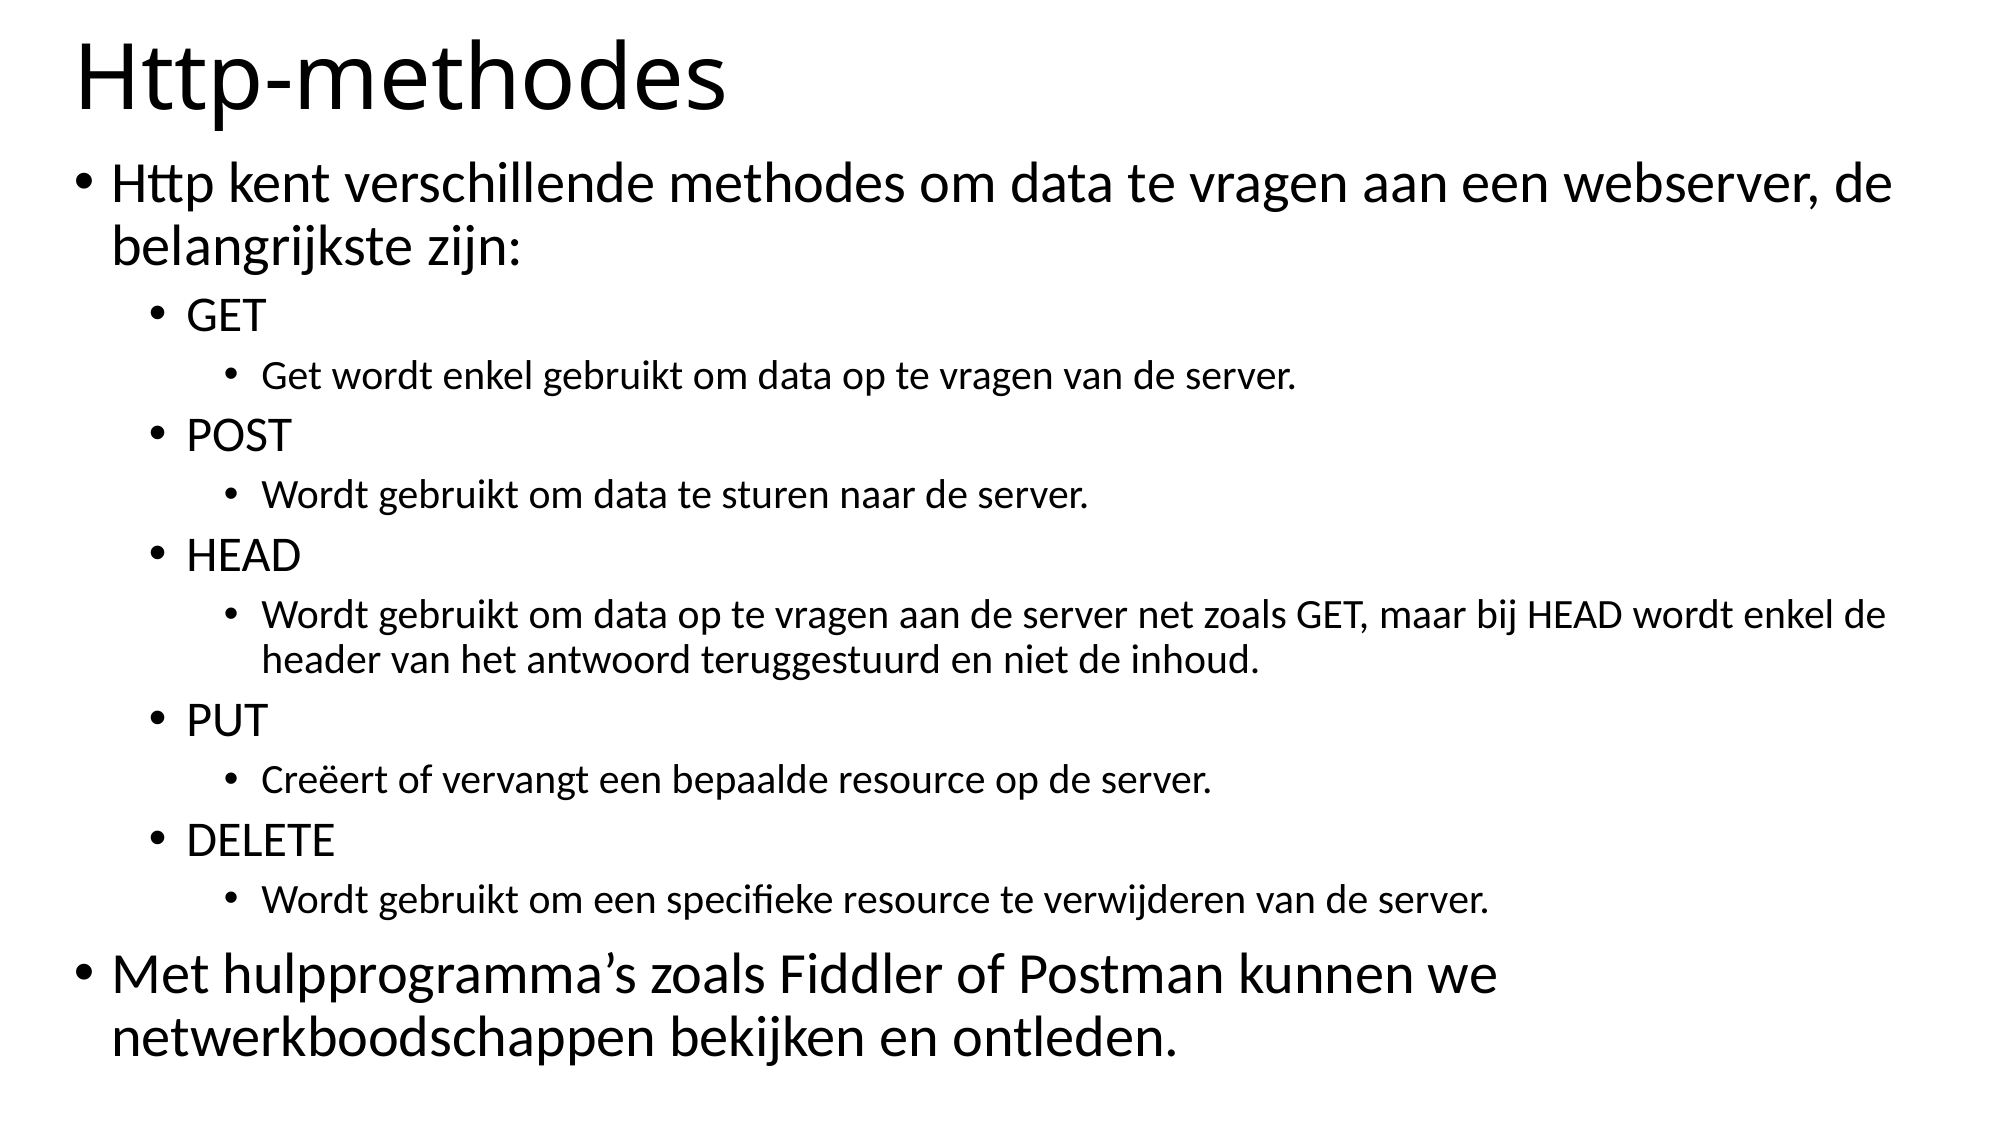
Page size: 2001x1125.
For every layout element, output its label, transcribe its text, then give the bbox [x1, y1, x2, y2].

list Http kent verschillende methodes om data te vragen aan een webserver, de belangrijkste zijn: GET Get wordt enkel gebruikt om data op te vragen van de server. POST Wordt gebruikt om data te sturen naar de server. HEAD Wordt gebruikt om data op te vragen aan de server net zoals GET, maar bij HEAD wordt enkel de header van het antwoord teruggestuurd en niet de inhoud. PUT Creëert of vervangt een bepaalde resource op de server. DELETE Wordt gebruikt om een specifieke resource te verwijderen van de server. Met hulpprogramma’s zoals Fiddler of Postman kunnen we netwerkboodschappen bekijken en ontleden. [58, 145, 1935, 1091]
title Http-methodes [58, 14, 1838, 145]
